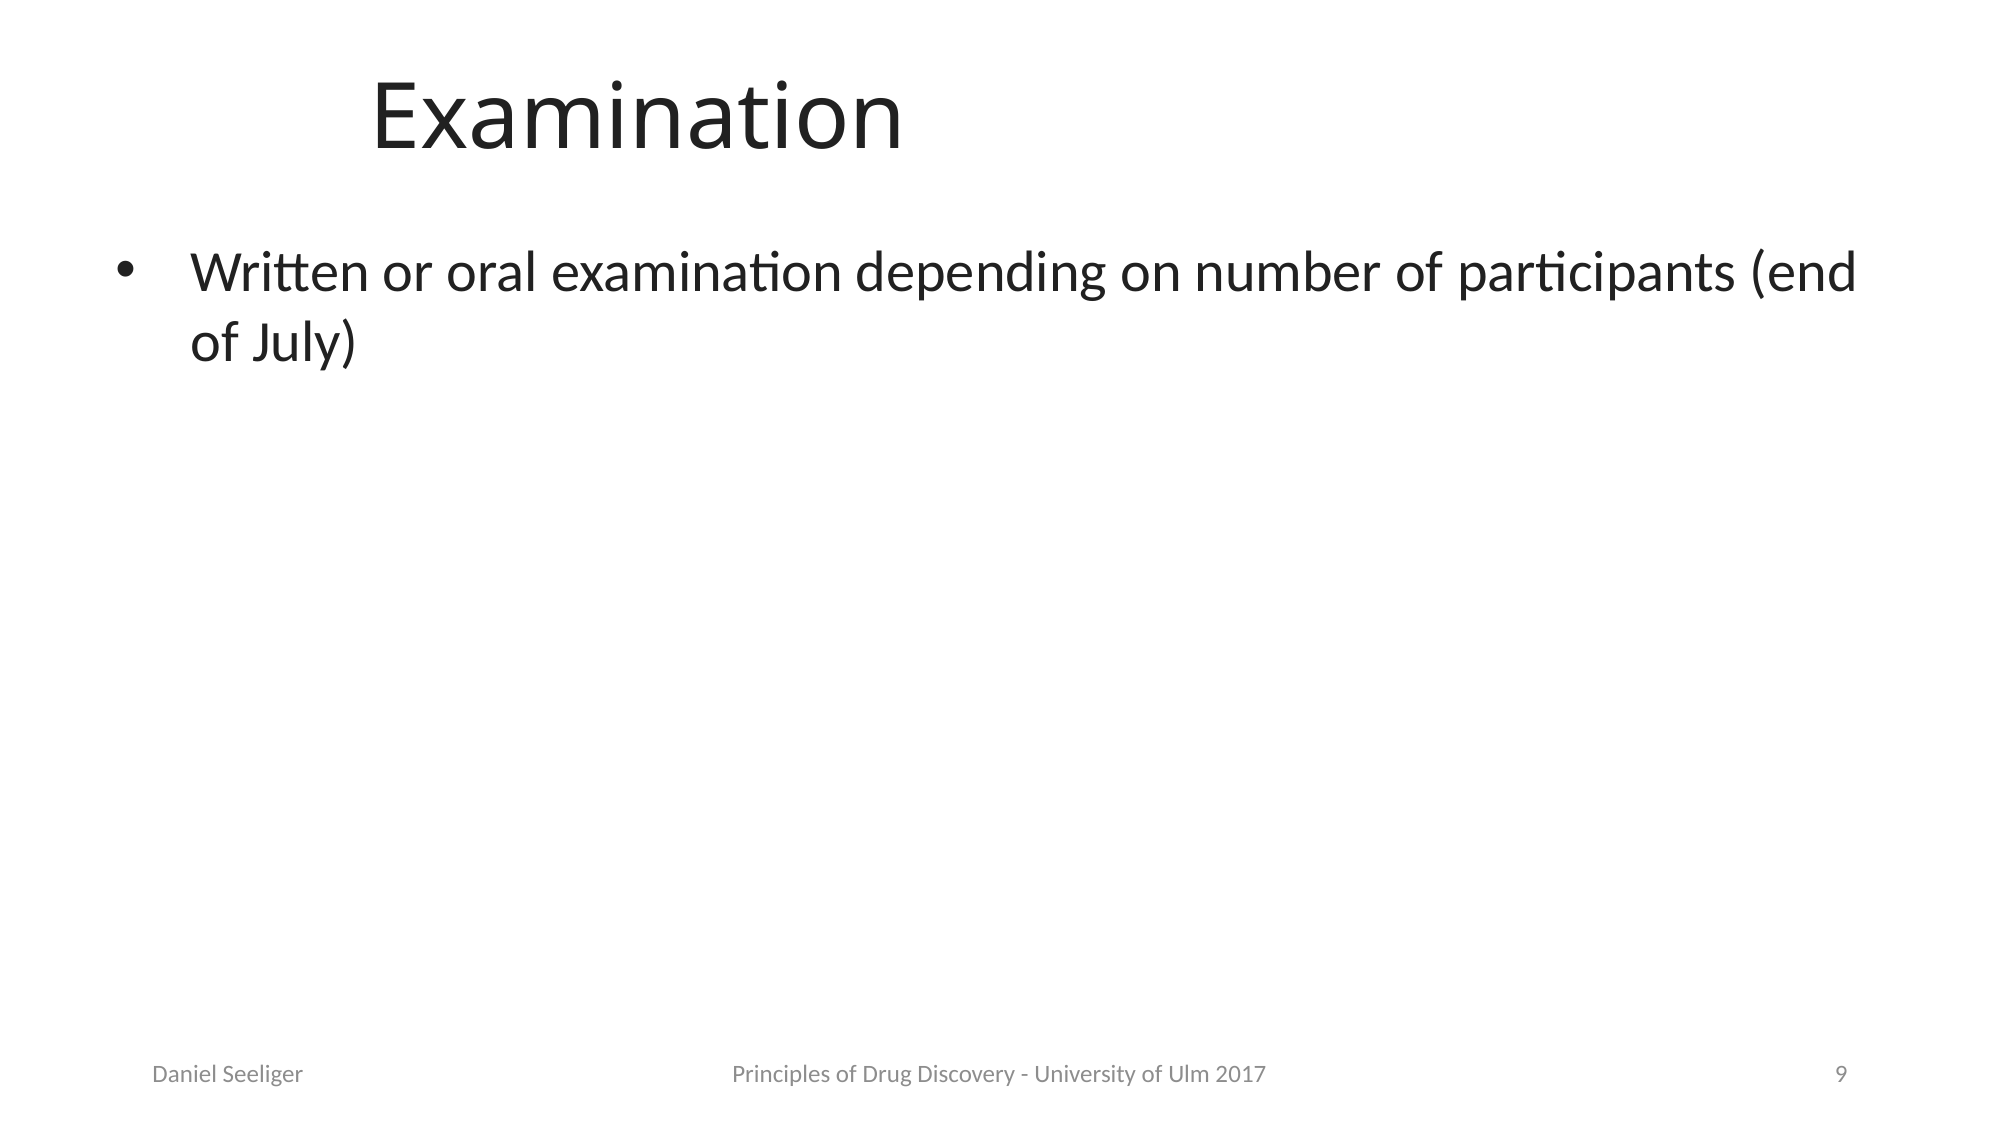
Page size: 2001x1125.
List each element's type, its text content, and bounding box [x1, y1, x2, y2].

slide_number 9 [1412, 1042, 1863, 1103]
text_box Examination [354, 62, 1594, 196]
footer Principles of Drug Discovery - University of Ulm 2017 [662, 1042, 1338, 1103]
text_box Written or oral examination depending on number of participants (end of July) [100, 225, 1900, 381]
slide_number Daniel Seeliger [137, 1042, 588, 1103]
